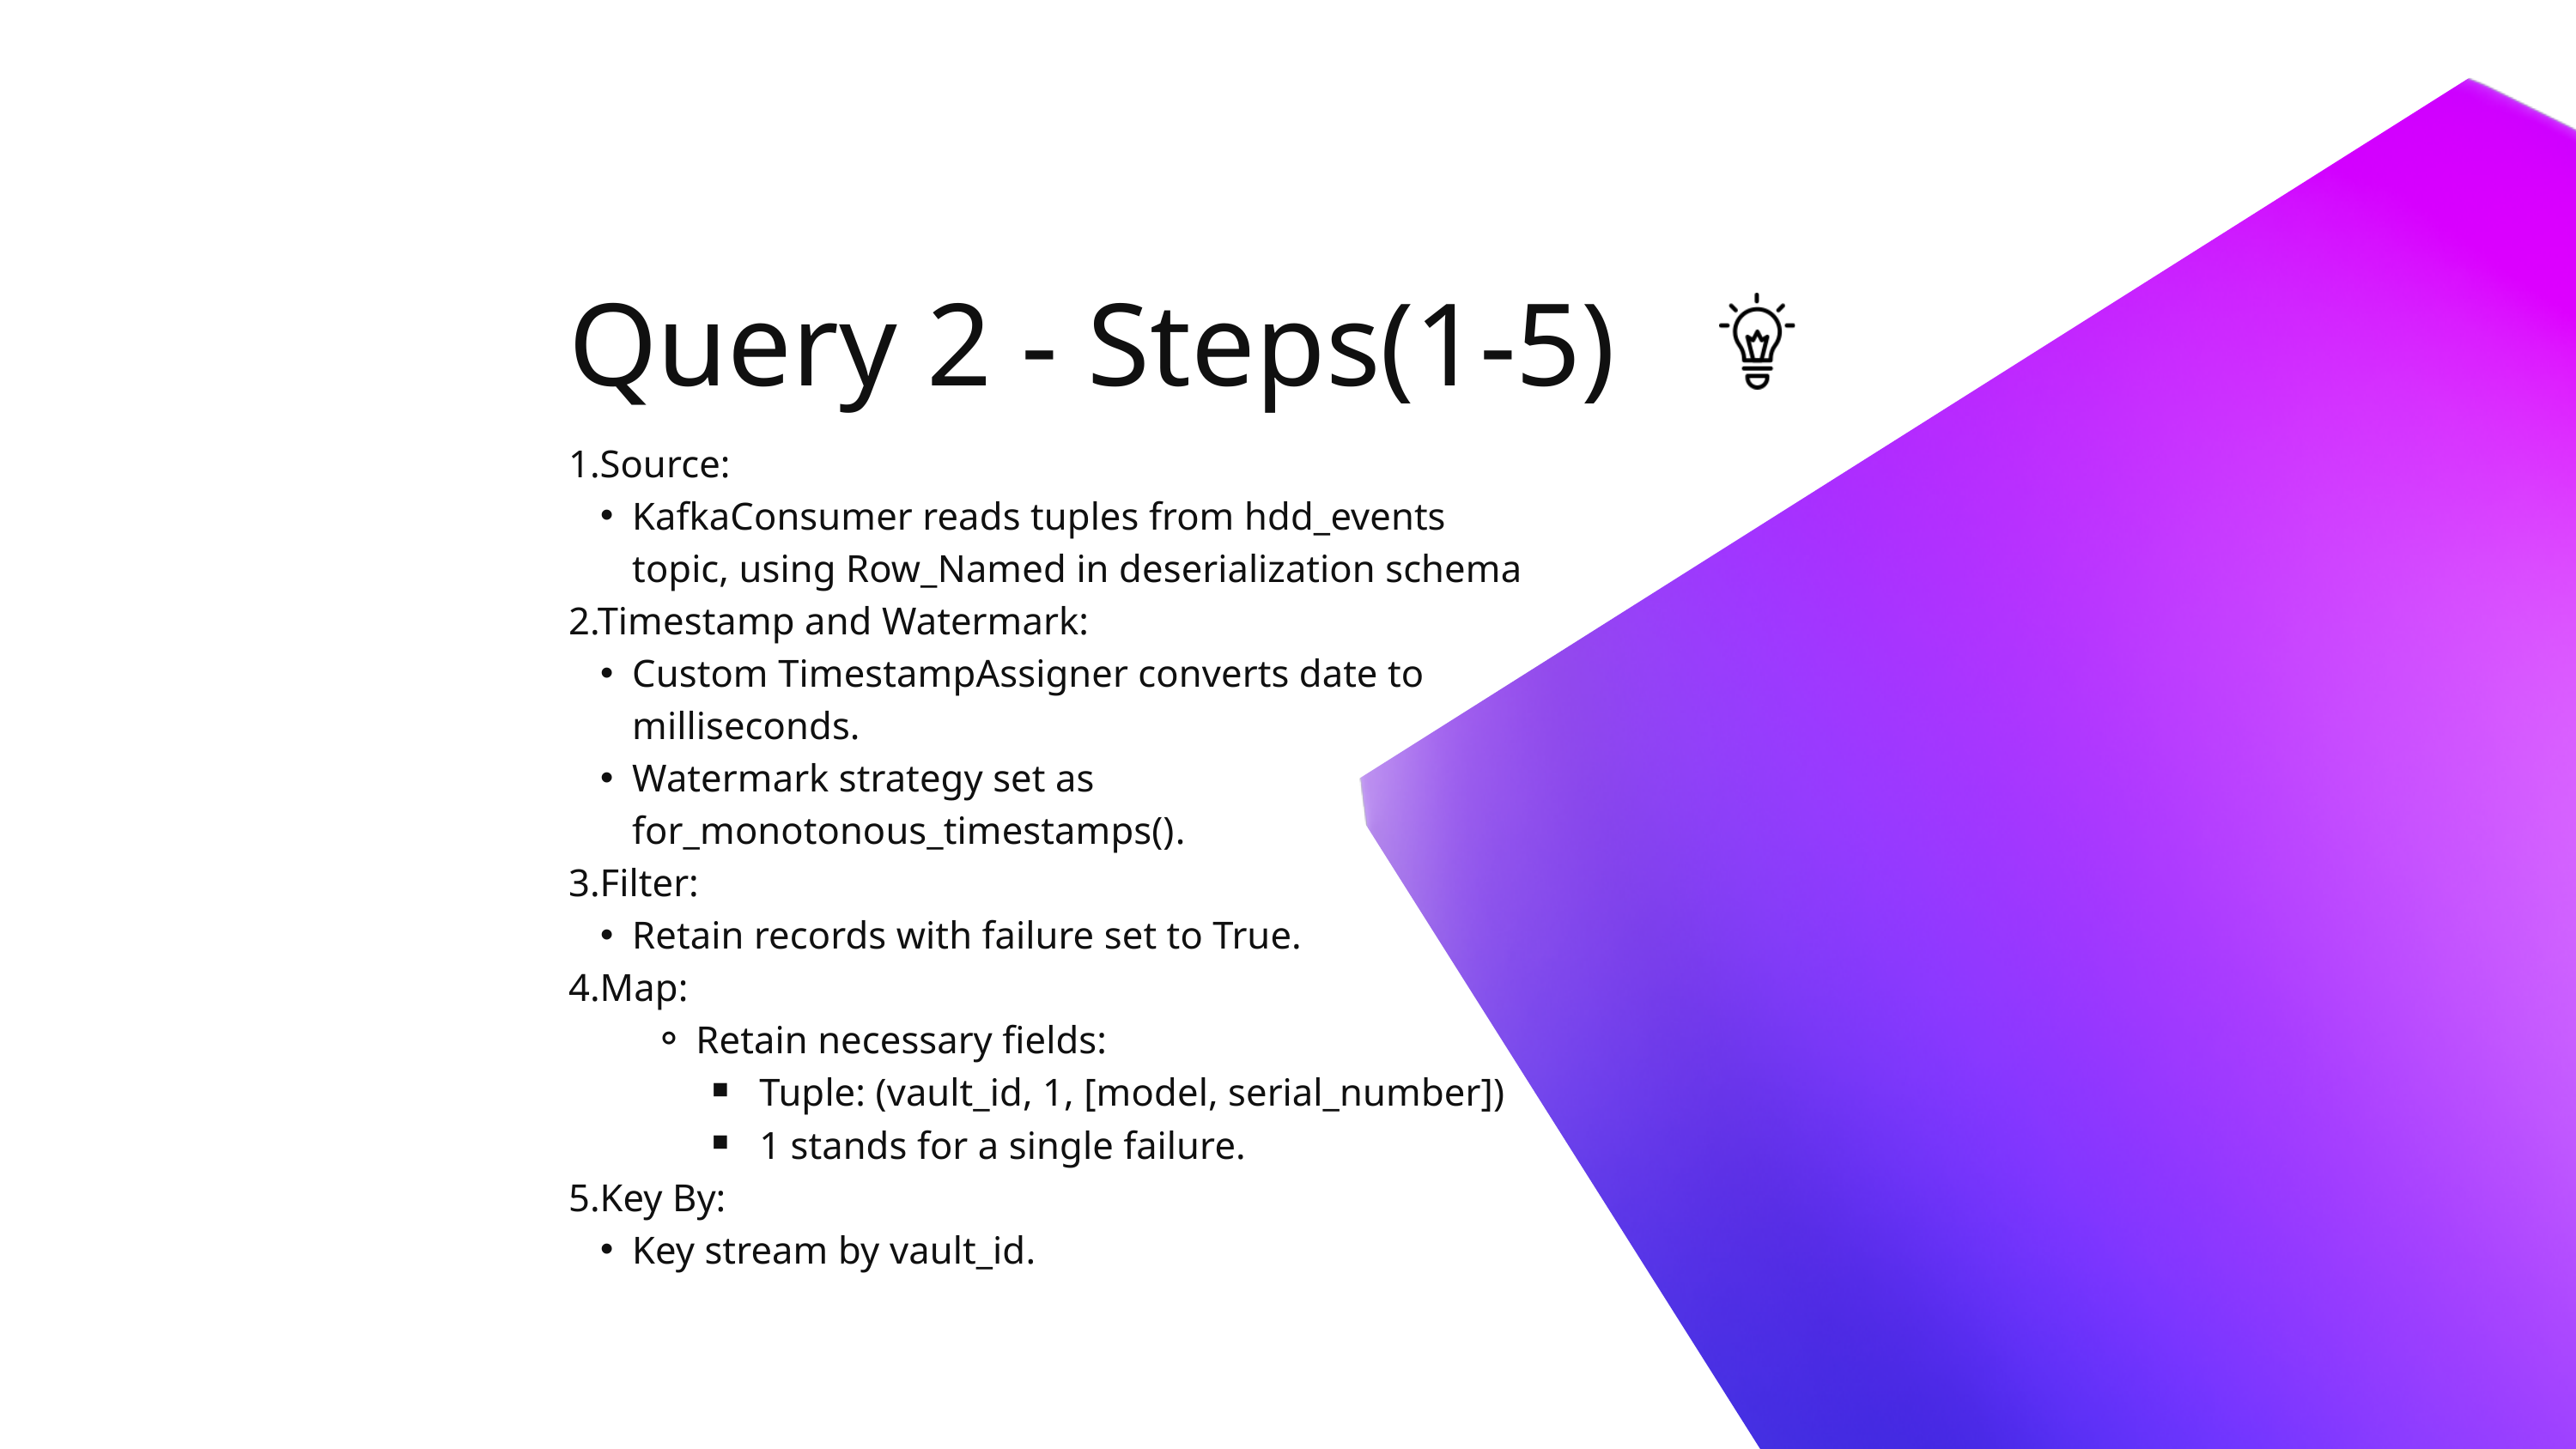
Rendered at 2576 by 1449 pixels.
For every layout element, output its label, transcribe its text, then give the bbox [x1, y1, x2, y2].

text_box 1.Source: KafkaConsumer reads tuples from hdd_events topic, using Row_Named in deserialization schema 2.Timestamp and Watermark: Custom TimestampAssigner converts date to milliseconds. Watermark strategy set as for_monotonous_timestamps(). 3.Filter: Retain records with failure set to True. 4.Map: Retain necessary fields: Tuple: (vault_id, 1, [model, serial_number]) 1 stands for a single failure. 5.Key By: Key stream by vault_id. [568, 432, 1554, 1377]
text_box [1719, 293, 1795, 390]
text_box [1554, 10, 2576, 1449]
text_box Query 2 - Steps(1-5) [568, 271, 1795, 409]
